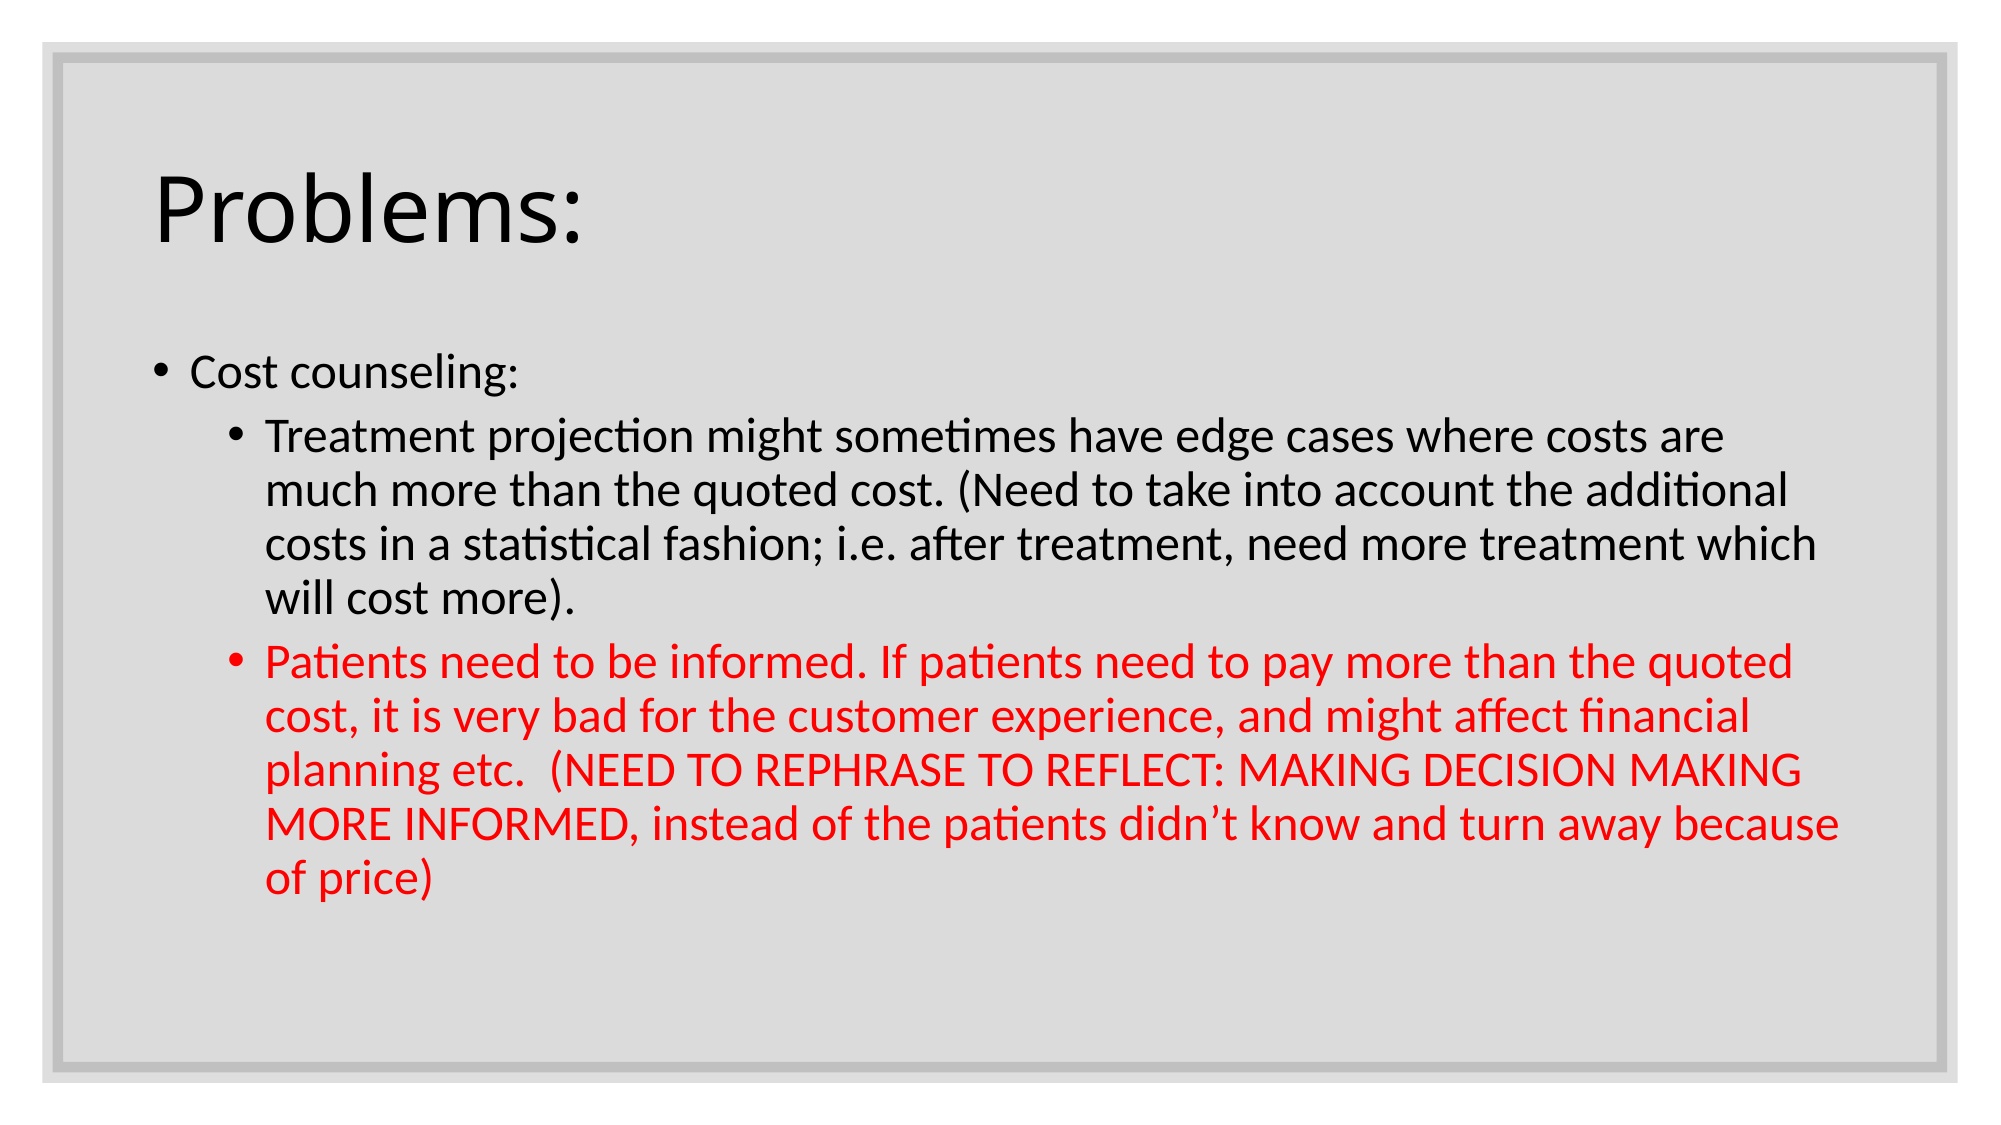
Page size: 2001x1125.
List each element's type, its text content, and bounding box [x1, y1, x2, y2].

text_box [52, 51, 1948, 1073]
title Problems: [137, 103, 1863, 322]
list Cost counseling: Treatment projection might sometimes have edge cases where costs are much more than the quoted cost. (Need to take into account the additional costs in a statistical fashion; i.e. after treatment, need more treatment which will cost more). Patients need to be informed. If patients need to pay more than the quoted cost, it is very bad for the customer experience, and might affect financial planning etc. (NEED TO REPHRASE TO REFLECT: MAKING DECISION MAKING MORE INFORMED, instead of the patients didn’t know and turn away because of price) [137, 337, 1863, 973]
